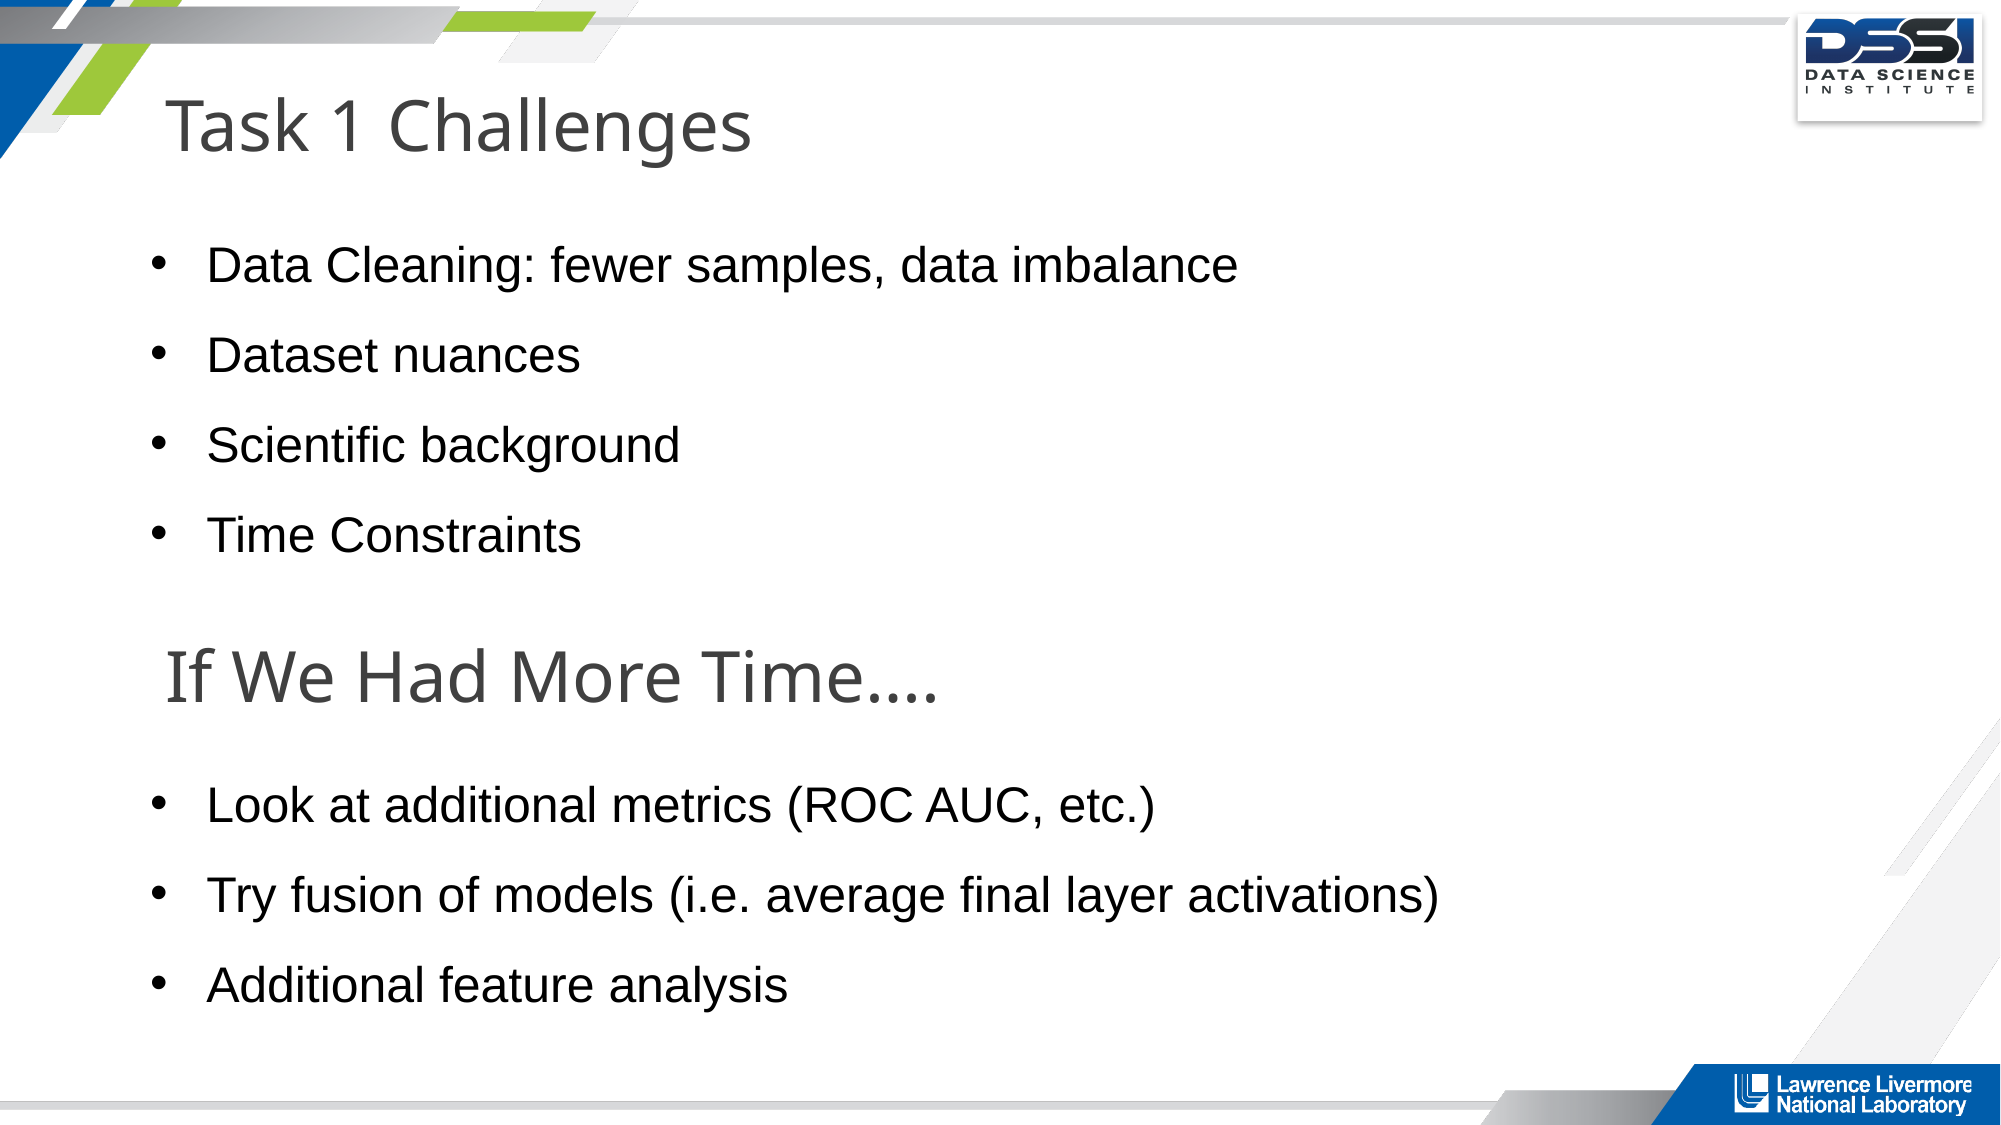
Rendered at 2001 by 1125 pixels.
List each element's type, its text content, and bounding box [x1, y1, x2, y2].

picture [0, 0, 2001, 1125]
text_box Data Cleaning: fewer samples, data imbalance Dataset nuances Scientific background Time Constraints Look at additional metrics (ROC AUC, etc.) Try fusion of models (i.e. average final layer activations) Additional feature analysis [134, 224, 1814, 1103]
title Task 1 Challenges [165, 90, 1665, 224]
text_box If We Had More Time…. [164, 641, 1665, 807]
